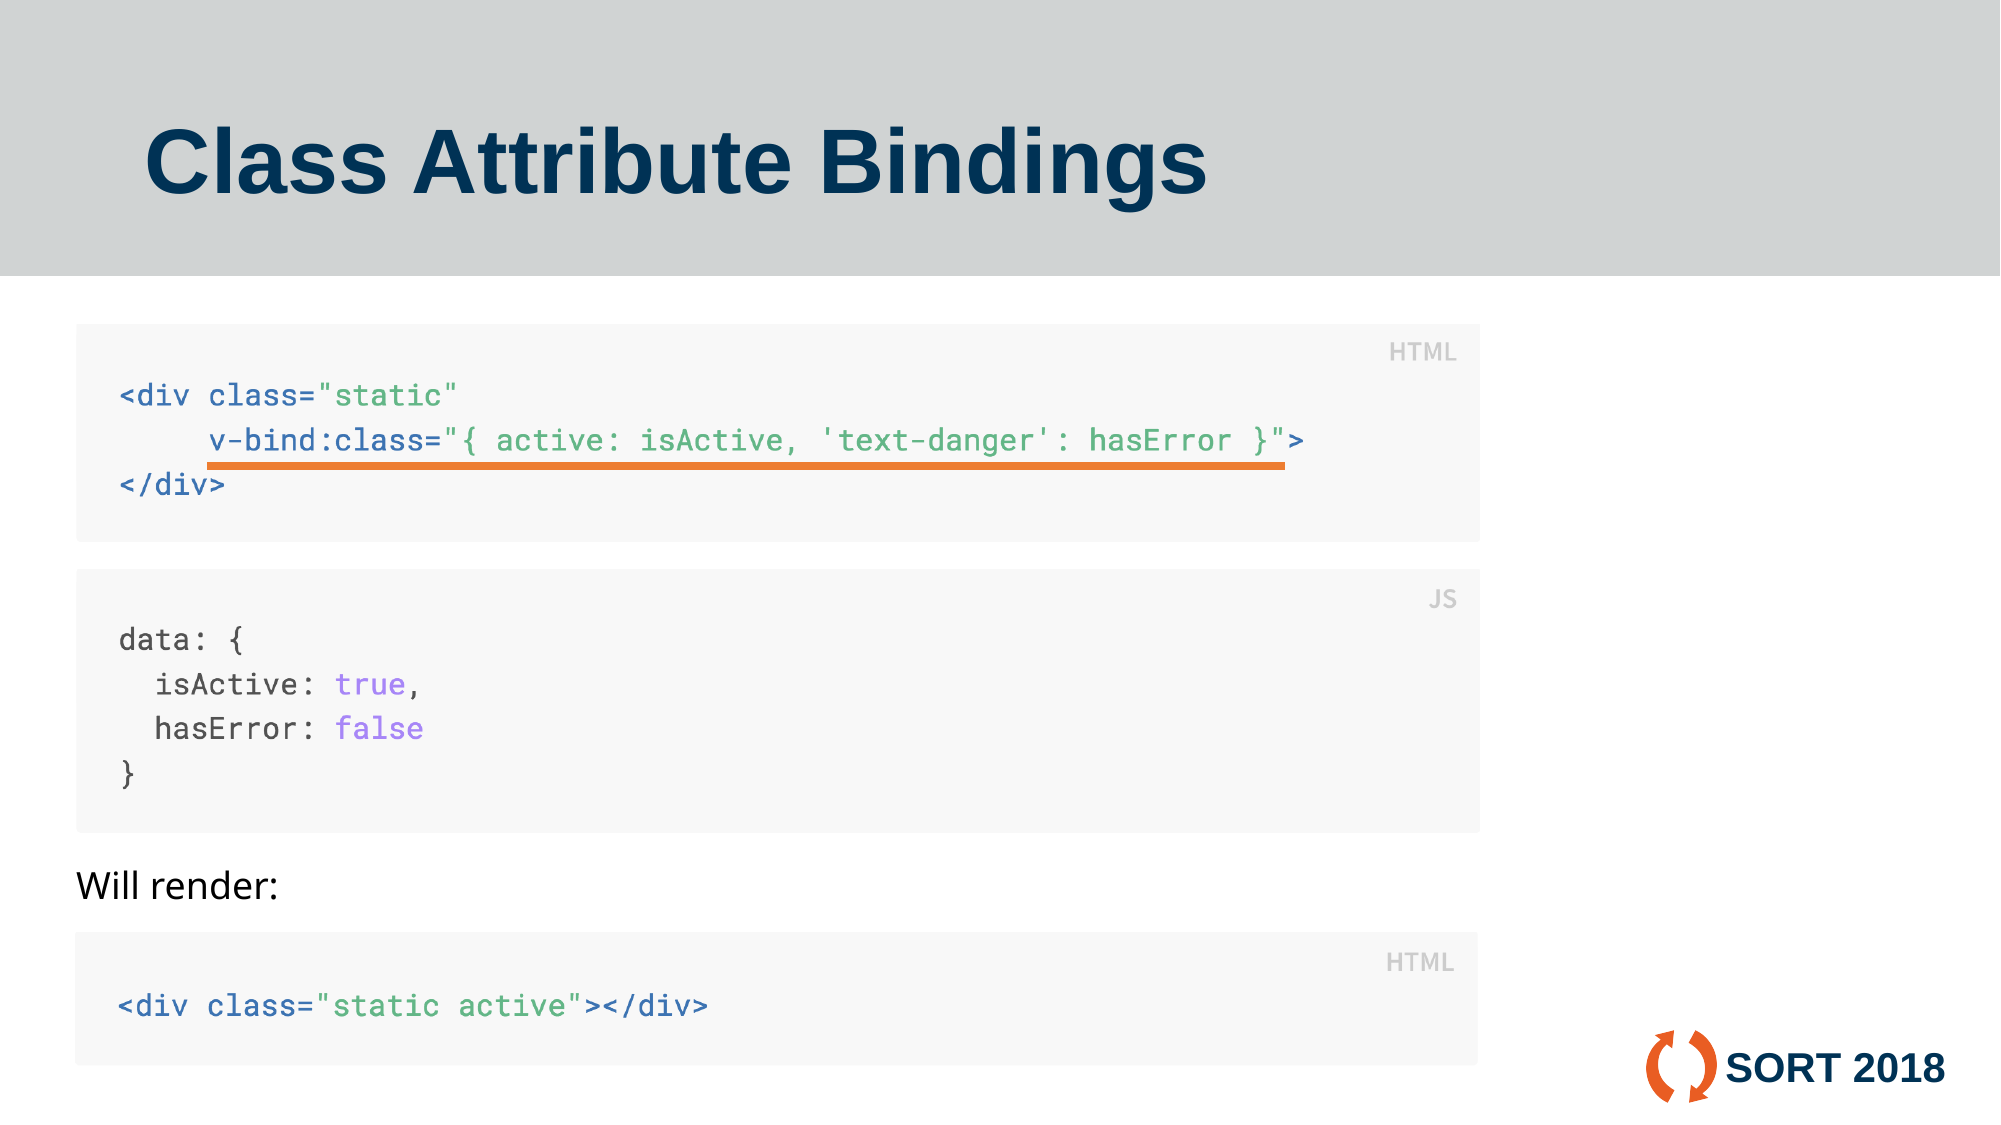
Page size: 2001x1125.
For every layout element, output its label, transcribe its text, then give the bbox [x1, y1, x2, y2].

picture [75, 568, 1480, 834]
title Class Attribute Bindings [136, 57, 1863, 270]
text_box Will render: [68, 854, 287, 914]
picture [75, 932, 1480, 1076]
picture [75, 324, 1480, 543]
picture [1646, 1030, 1717, 1103]
